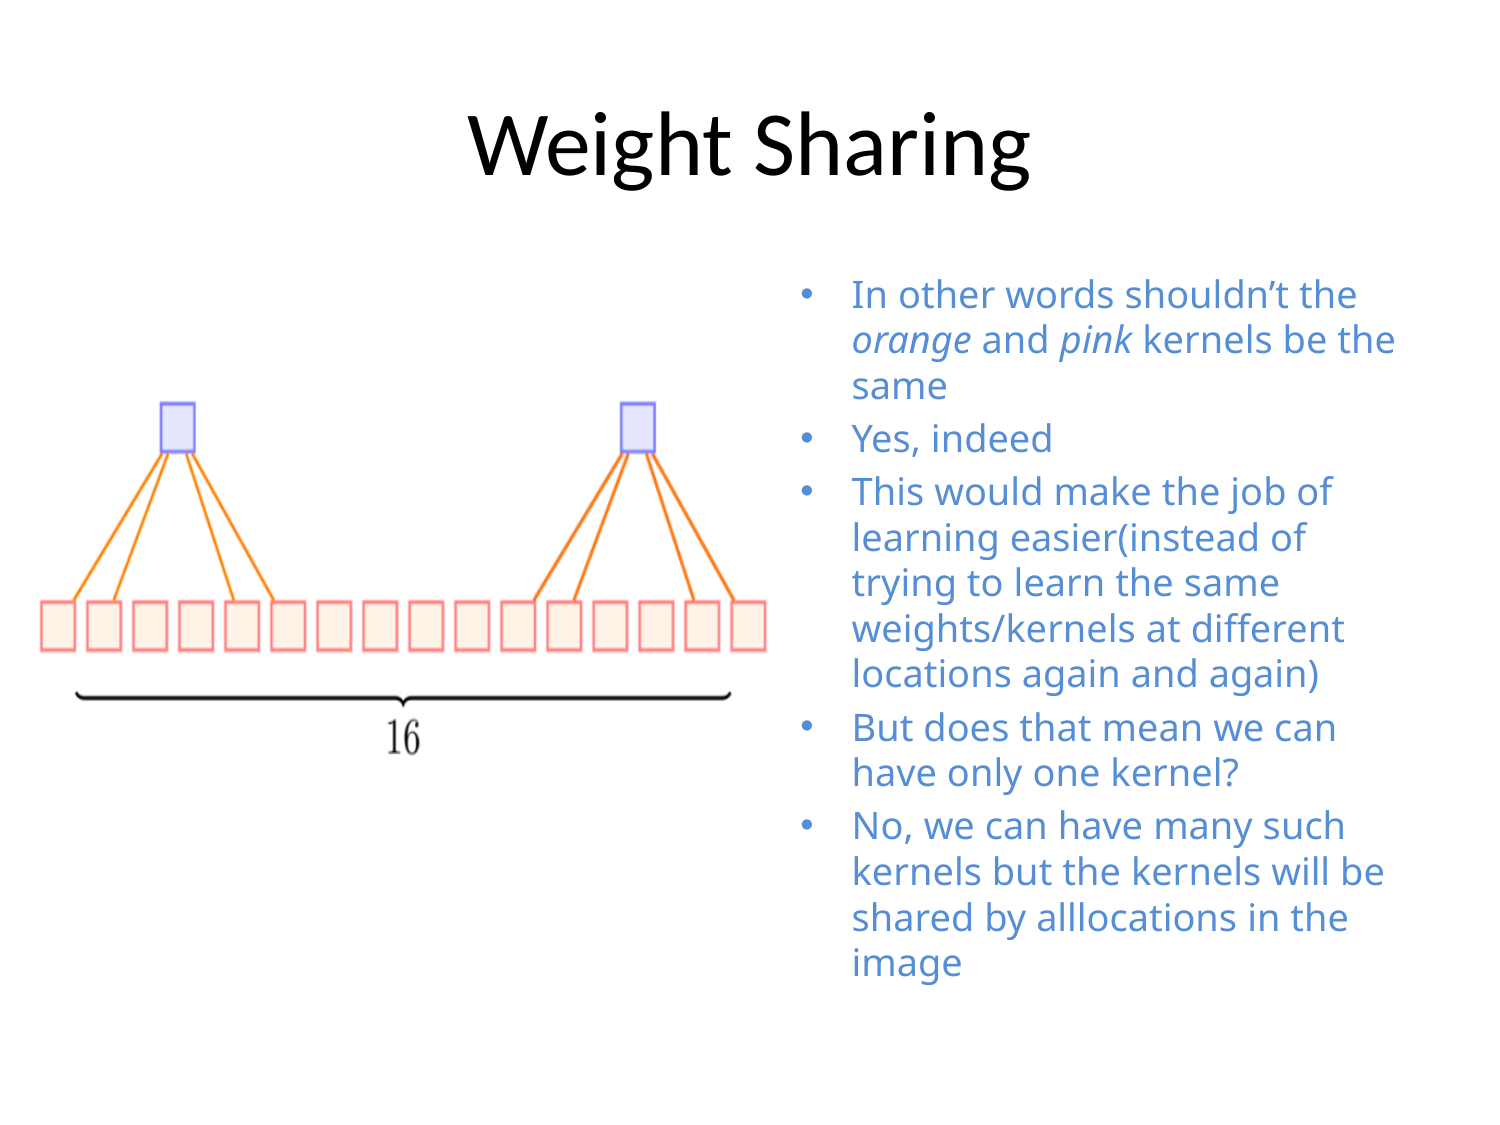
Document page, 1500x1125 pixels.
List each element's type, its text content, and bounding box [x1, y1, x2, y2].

picture [29, 348, 774, 784]
list In other words shouldn’t the orange and pink kernels be the same Yes, indeed This would make the job of learning easier(instead of trying to learn the same weights/kernels at different locations again and again) But does that mean we can have only one kernel? No, we can have many such kernels but the kernels will be shared by alllocations in the image [785, 262, 1425, 1005]
title Weight Sharing [75, 45, 1425, 233]
